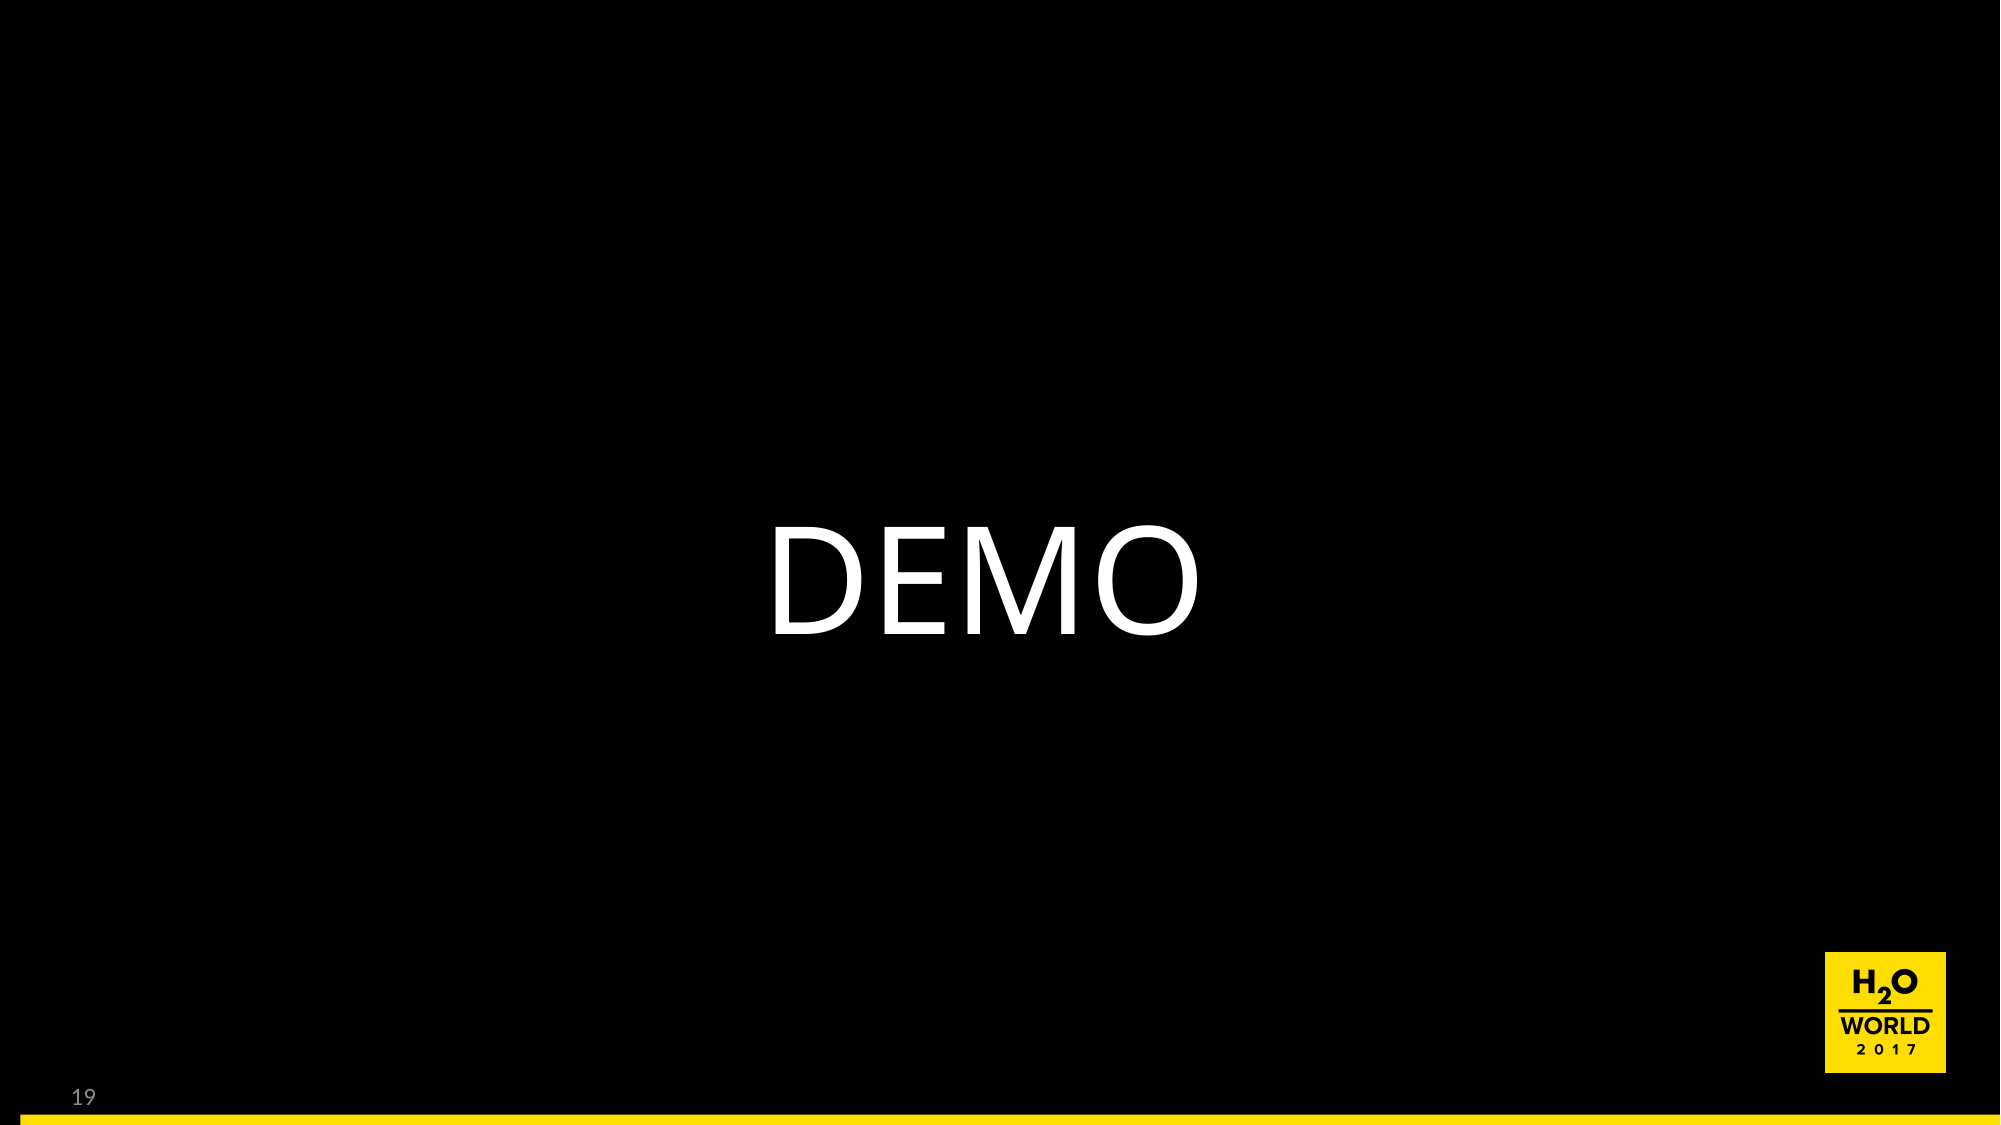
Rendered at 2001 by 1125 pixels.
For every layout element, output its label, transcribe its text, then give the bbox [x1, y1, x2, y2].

picture [1825, 952, 1946, 1073]
slide_number 19 [0, 1065, 117, 1125]
text_box DEMO [741, 474, 1536, 757]
